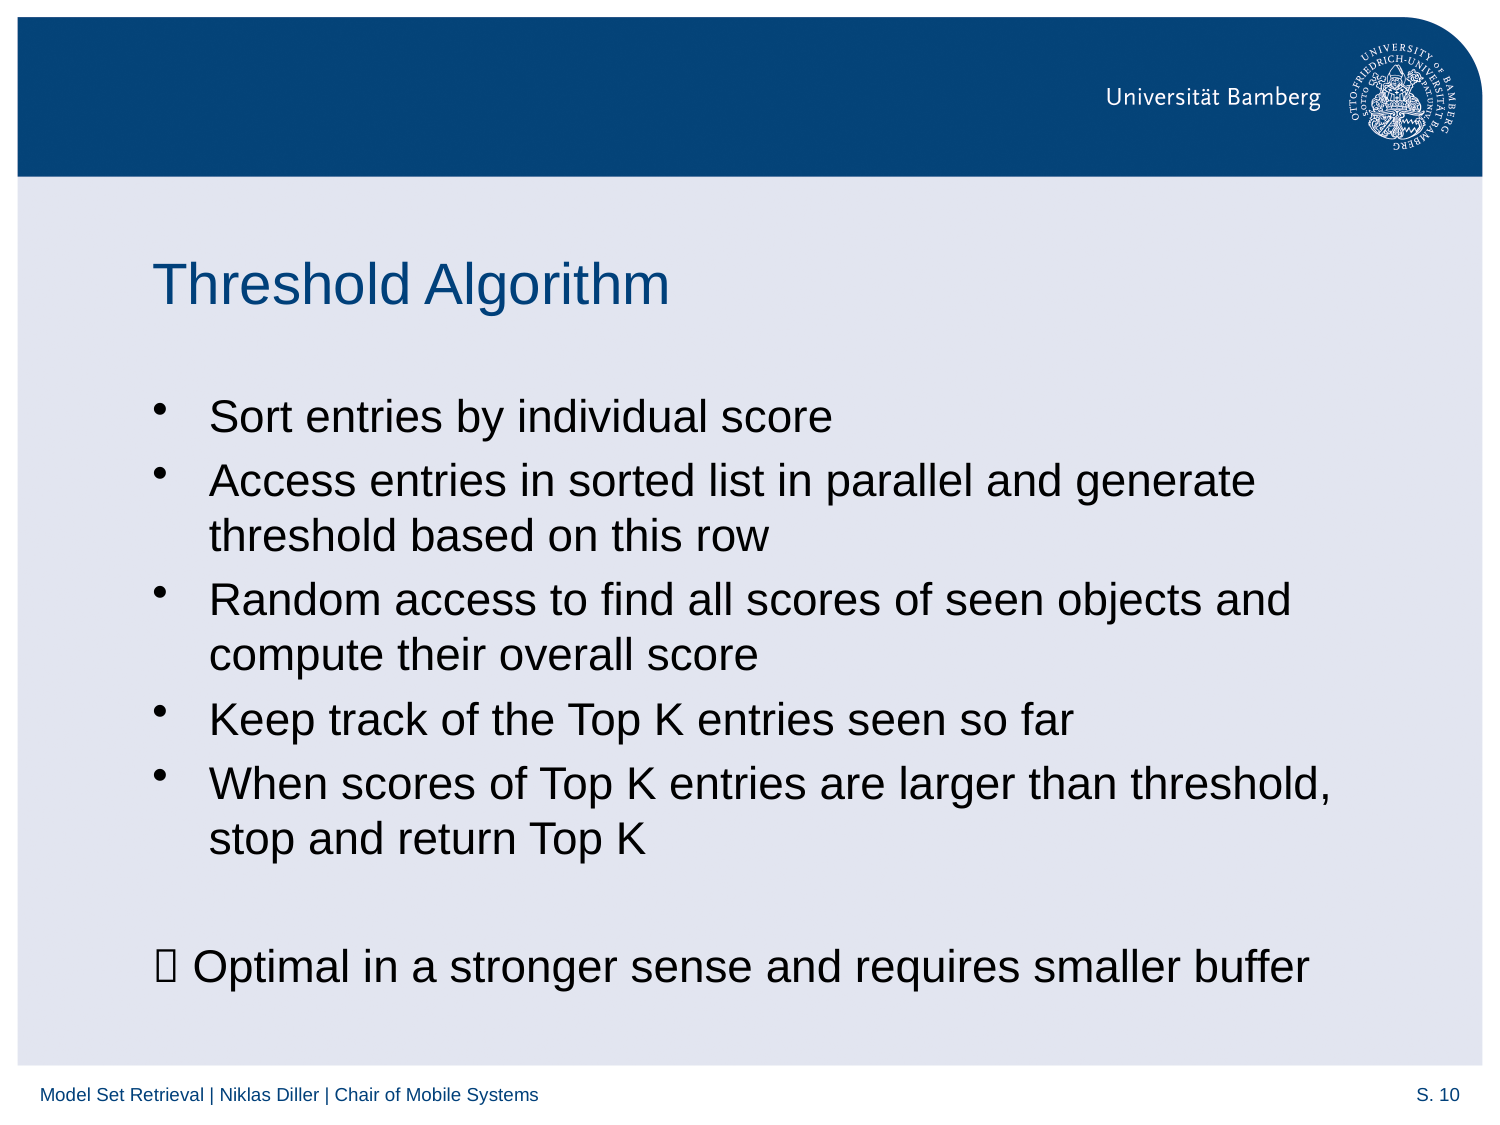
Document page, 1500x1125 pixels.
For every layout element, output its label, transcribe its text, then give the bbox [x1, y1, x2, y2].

picture [0, 0, 1500, 1125]
list Sort entries by individual score Access entries in sorted list in parallel and generate threshold based on this row Random access to find all scores of seen objects and compute their overall score Keep track of the Top K entries seen so far When scores of Top K entries are larger than threshold, stop and return Top K  Optimal in a stronger sense and requires smaller buffer [137, 379, 1363, 963]
title Threshold Algorithm [137, 187, 1363, 375]
